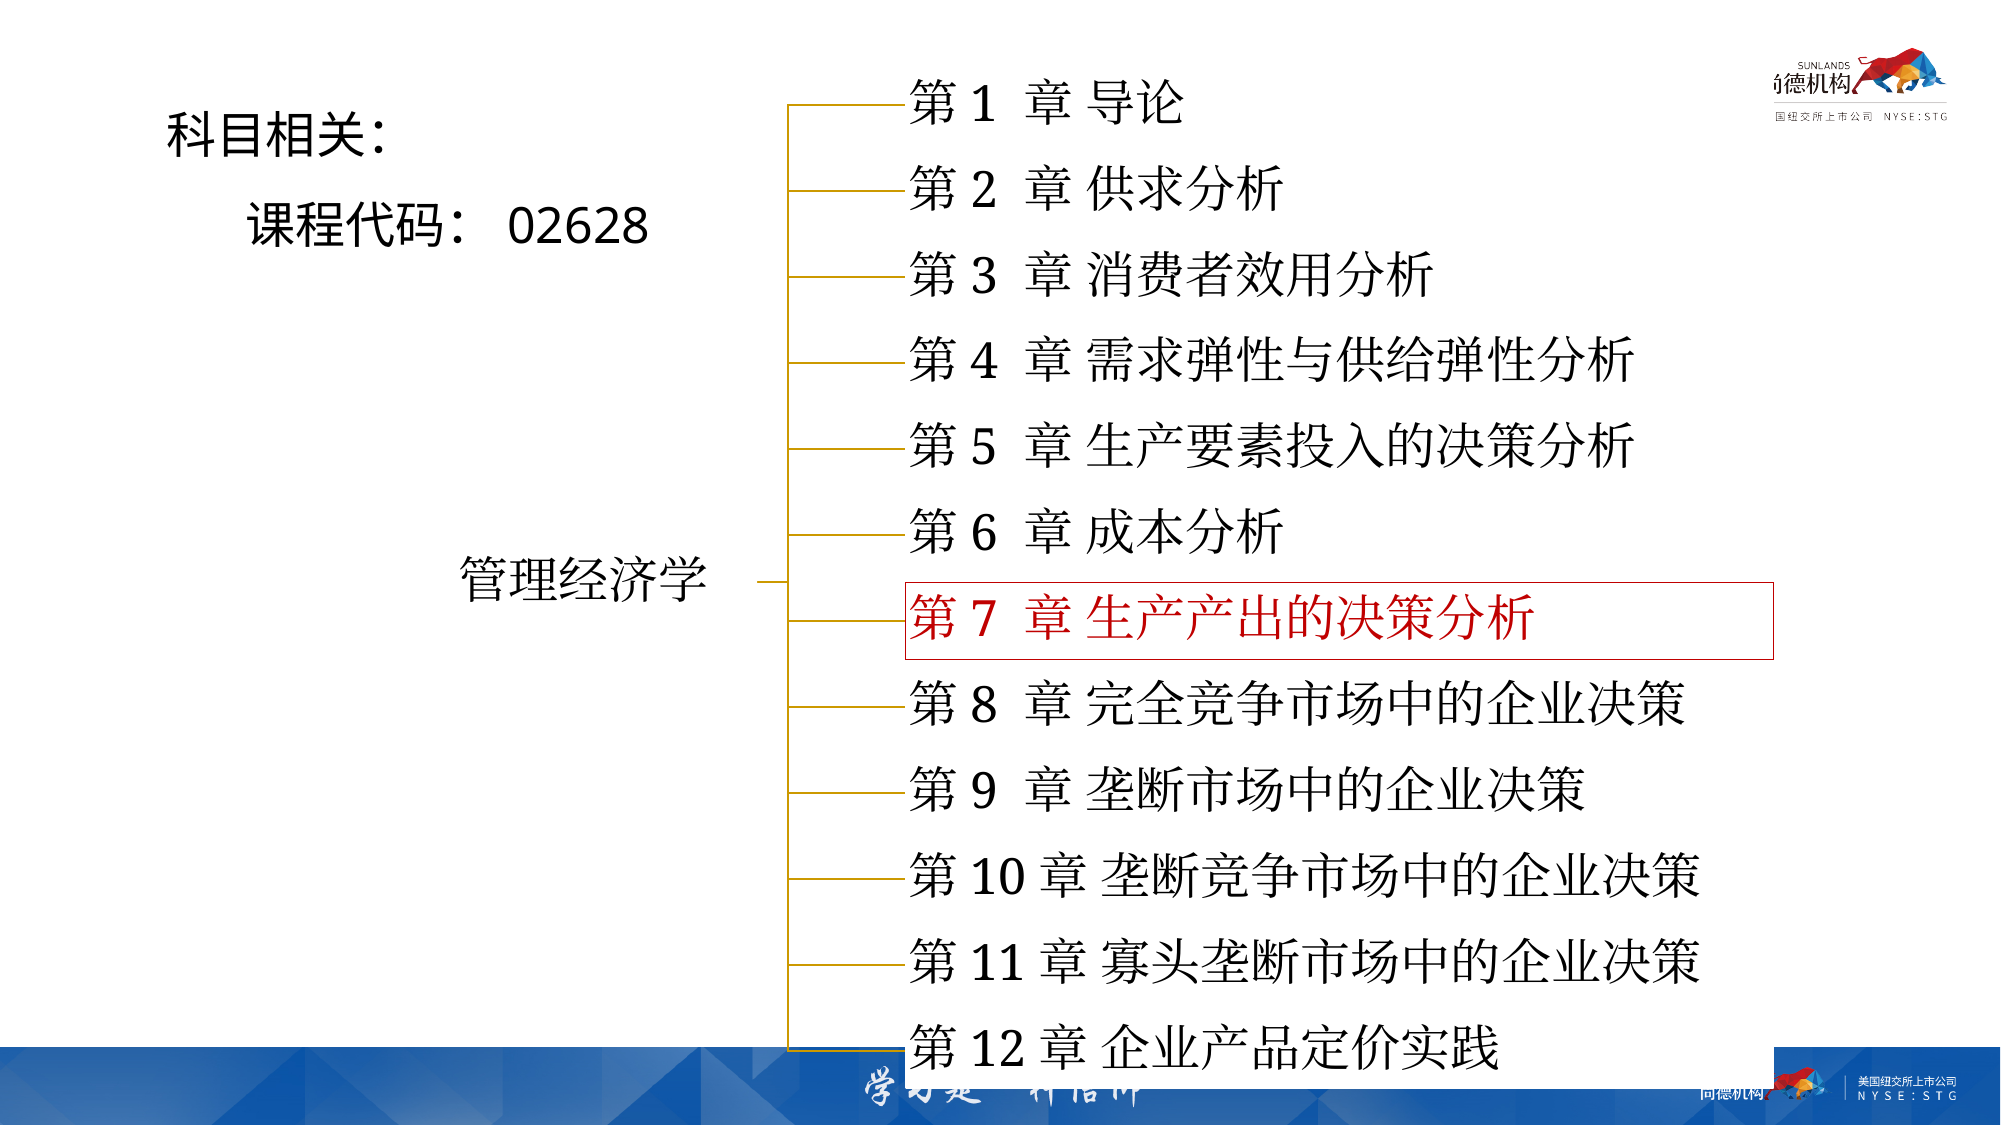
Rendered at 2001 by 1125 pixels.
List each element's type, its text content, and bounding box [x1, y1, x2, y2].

picture [1720, 19, 1989, 65]
text_box 科目相关： 课程代码：02628 [151, 65, 292, 261]
picture [0, 1047, 2001, 1125]
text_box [292, 65, 2000, 1090]
